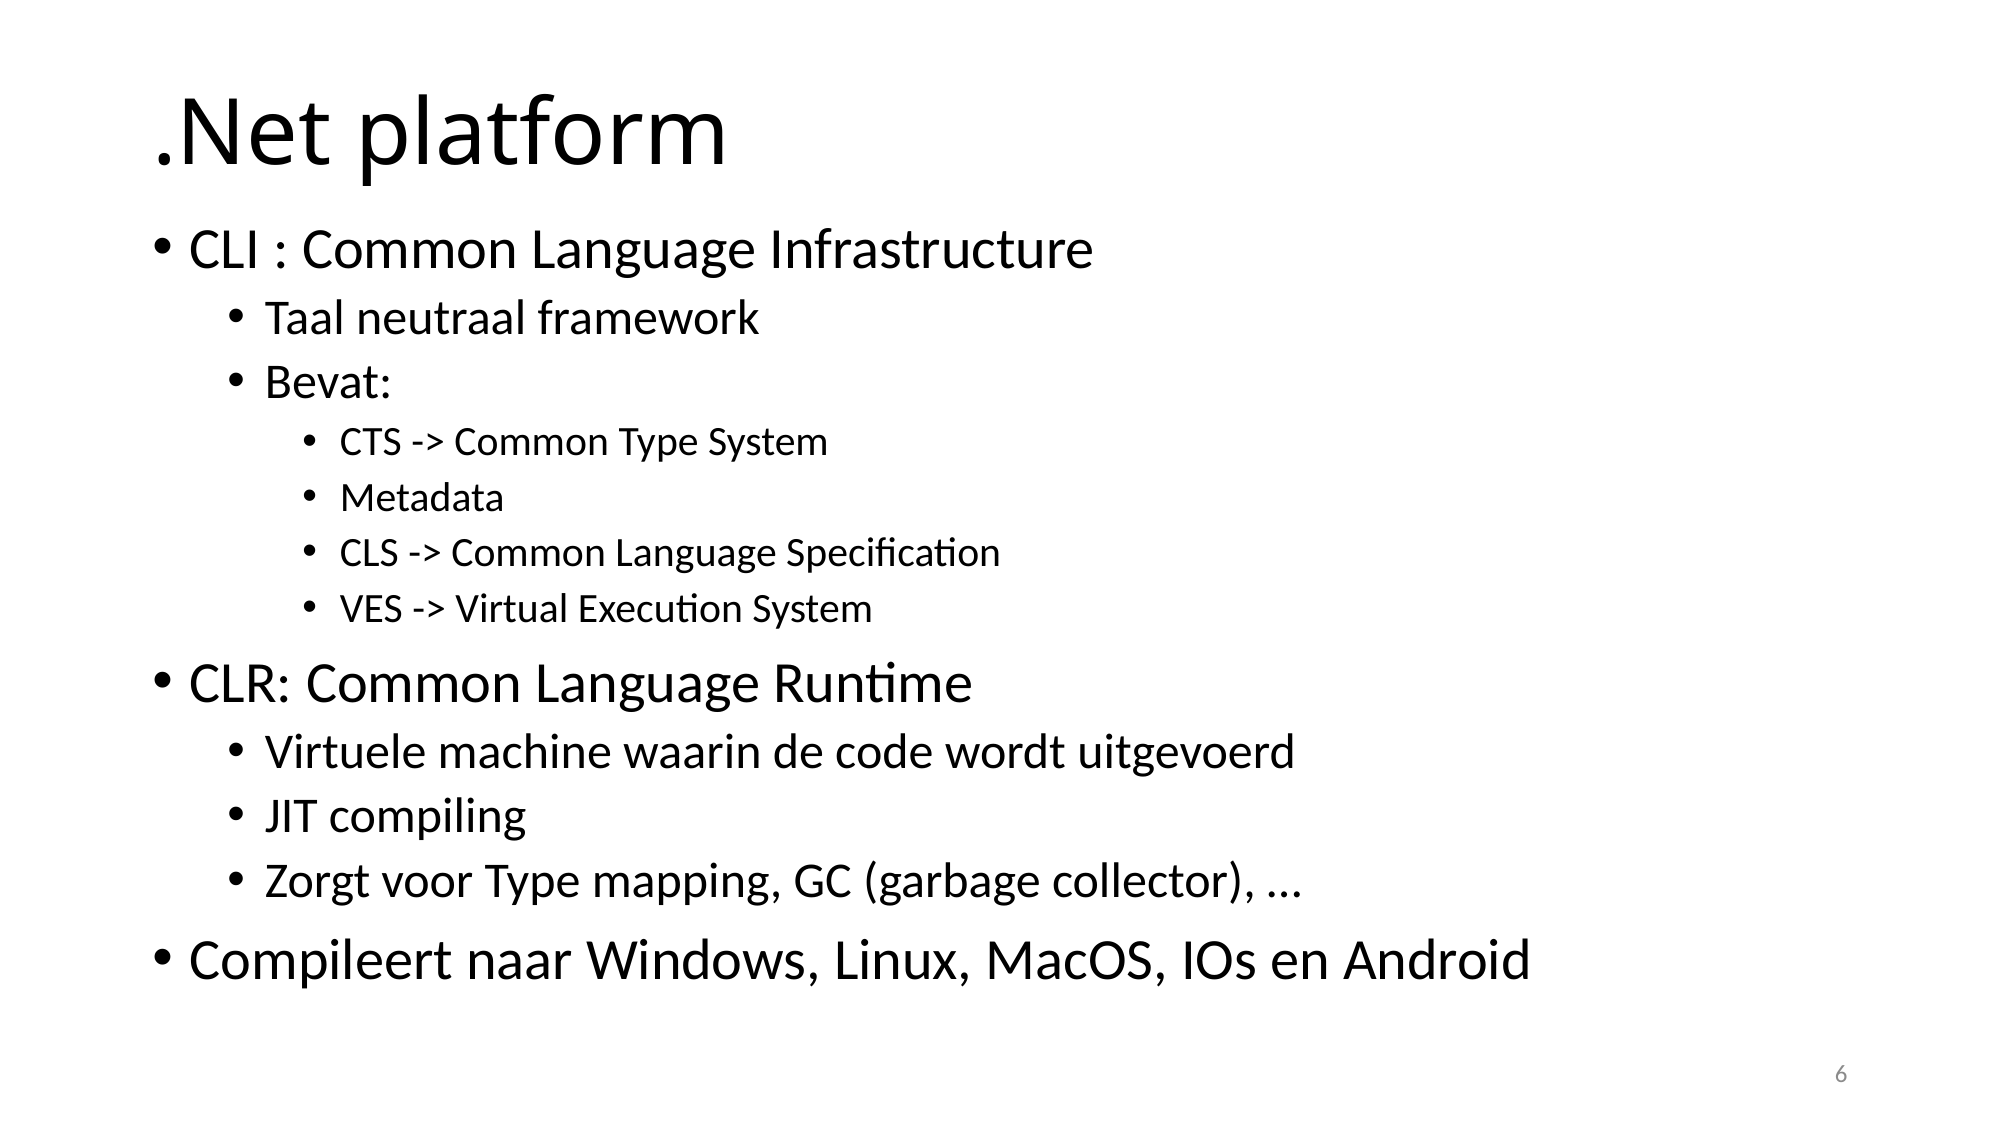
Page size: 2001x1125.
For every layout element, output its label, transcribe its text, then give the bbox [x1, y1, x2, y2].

list CLI : Common Language Infrastructure Taal neutraal framework Bevat: CTS -> Common Type System Metadata CLS -> Common Language Specification VES -> Virtual Execution System CLR: Common Language Runtime Virtuele machine waarin de code wordt uitgevoerd JIT compiling Zorgt voor Type mapping, GC (garbage collector), … Compileert naar Windows, Linux, MacOS, IOs en Android [137, 210, 1863, 1066]
slide_number 6 [1412, 1042, 1863, 1103]
title .Net platform [137, 59, 1863, 210]
